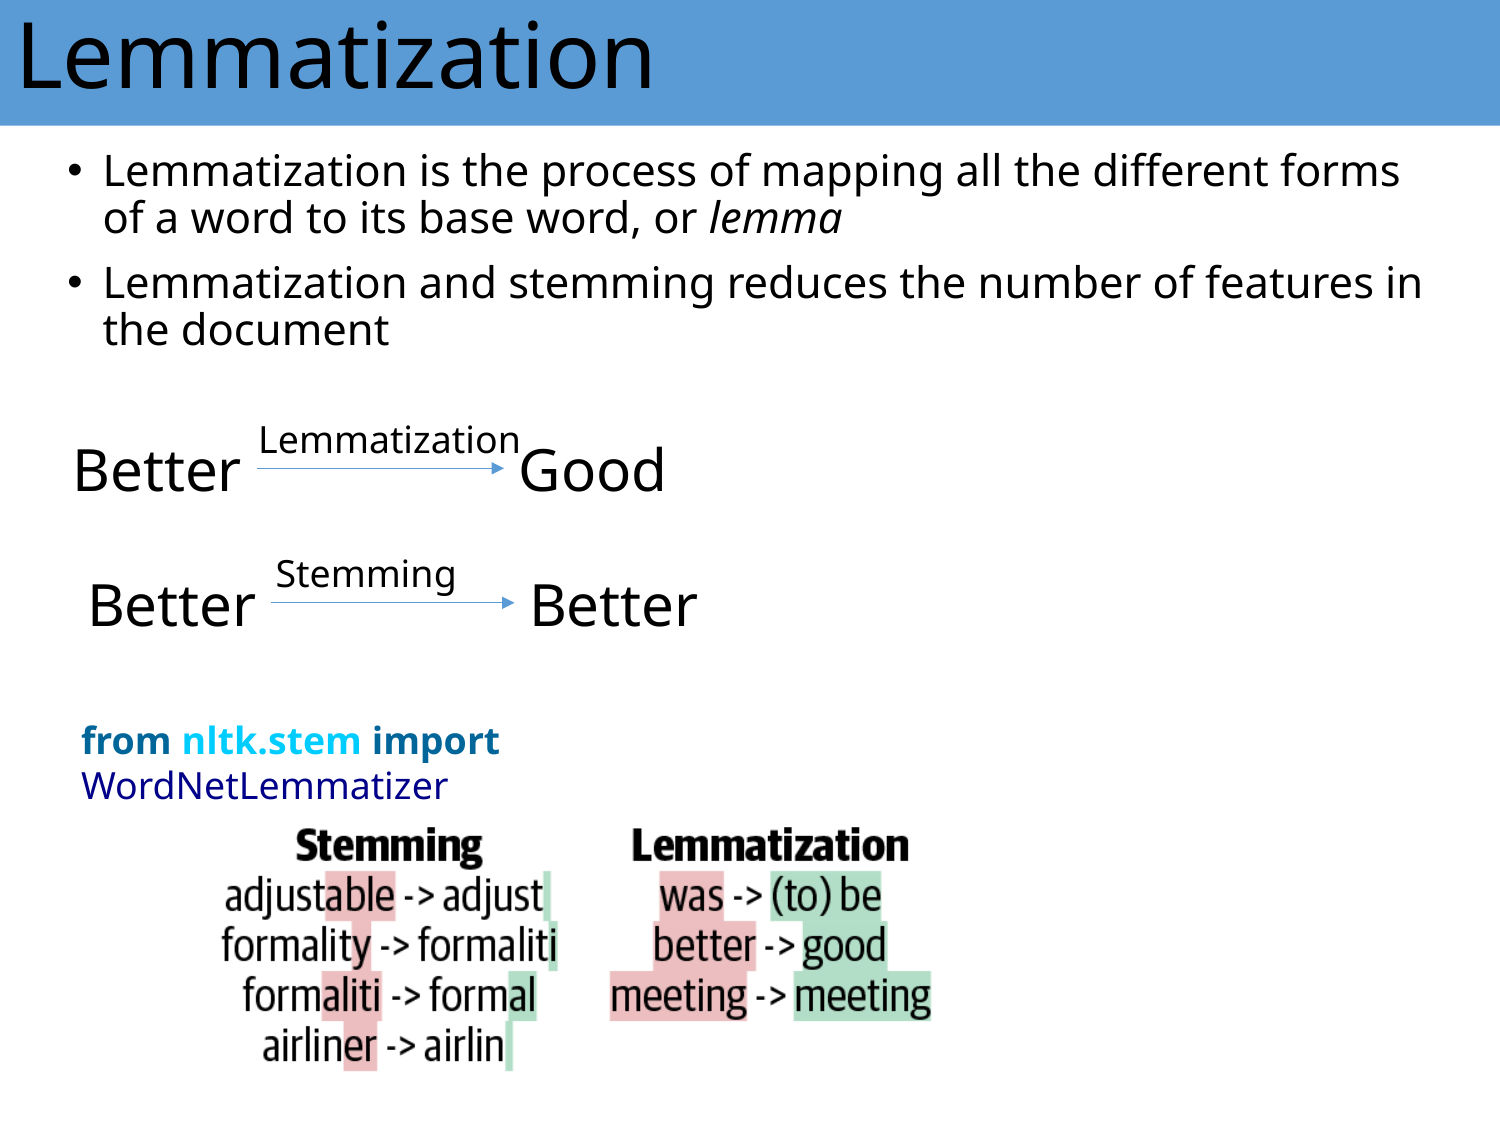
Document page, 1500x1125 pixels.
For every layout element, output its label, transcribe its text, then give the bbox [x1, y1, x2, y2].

title Lemmatization [0, 0, 1500, 126]
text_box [63, 408, 708, 647]
text_box from nltk.stem import WordNetLemmatizer [66, 709, 837, 815]
list Lemmatization is the process of mapping all the different forms of a word to its base word, or lemma Lemmatization and stemming reduces the number of features in the document [52, 141, 1462, 363]
picture [206, 801, 966, 1079]
